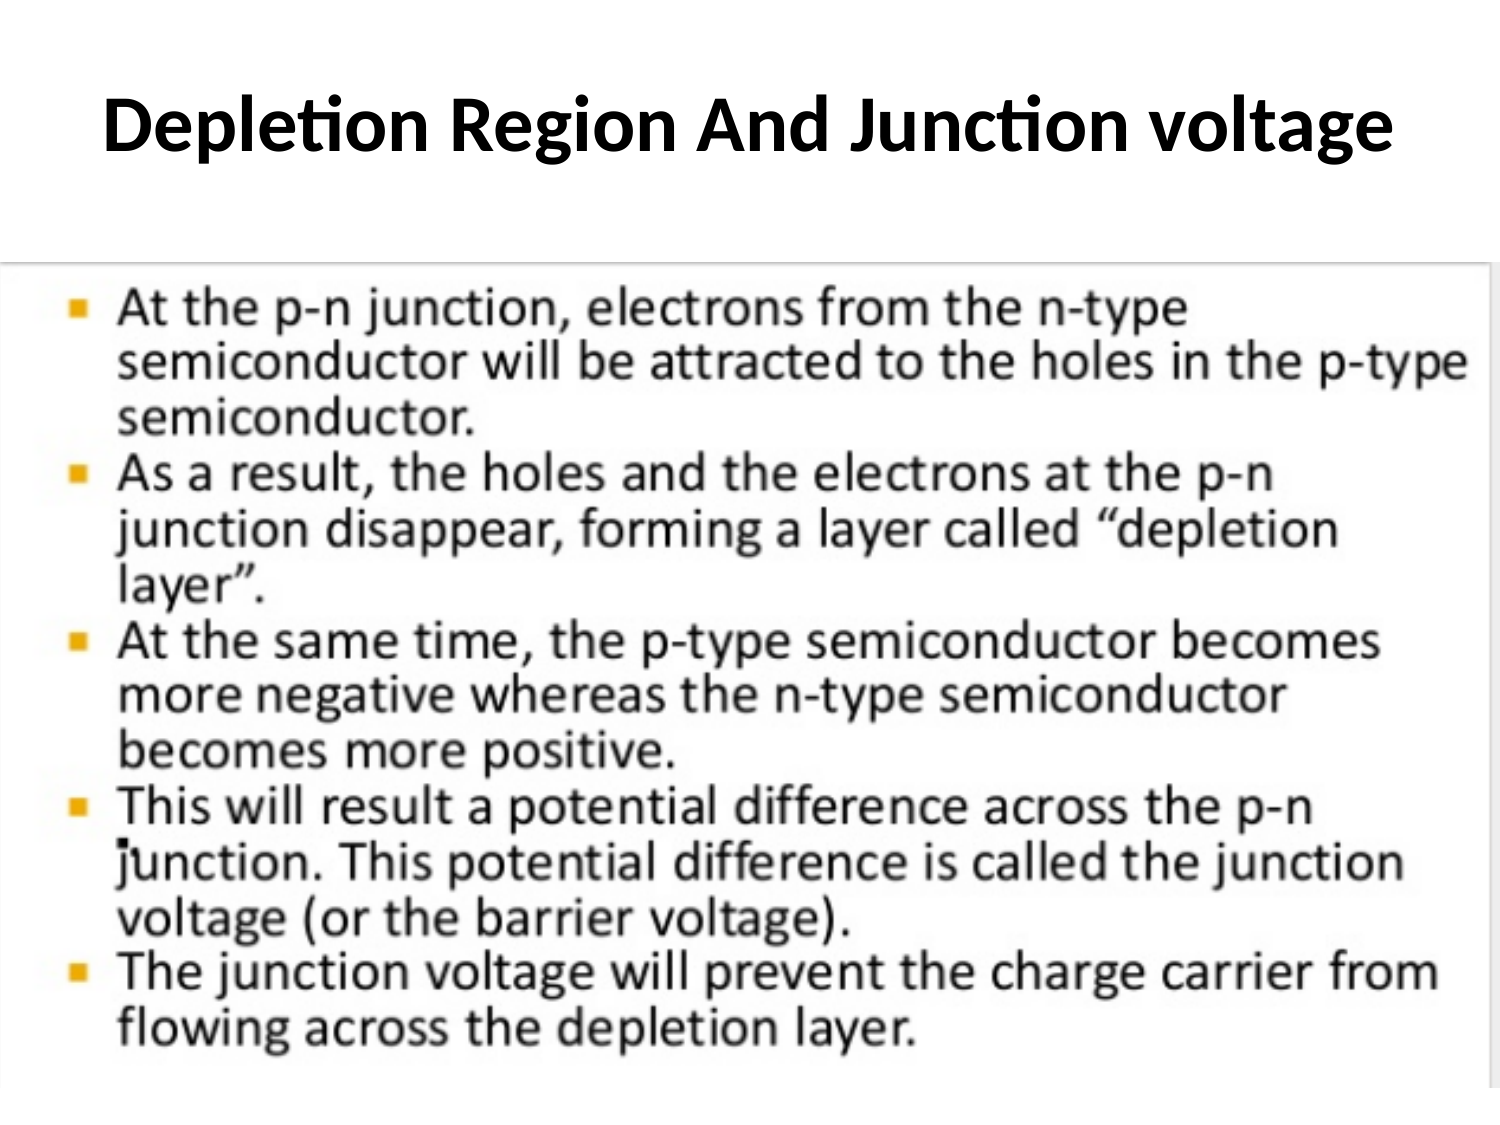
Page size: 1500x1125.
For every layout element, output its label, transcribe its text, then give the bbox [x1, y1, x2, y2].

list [0, 262, 1500, 1088]
title Depletion Region And Junction voltage [0, 24, 1500, 213]
